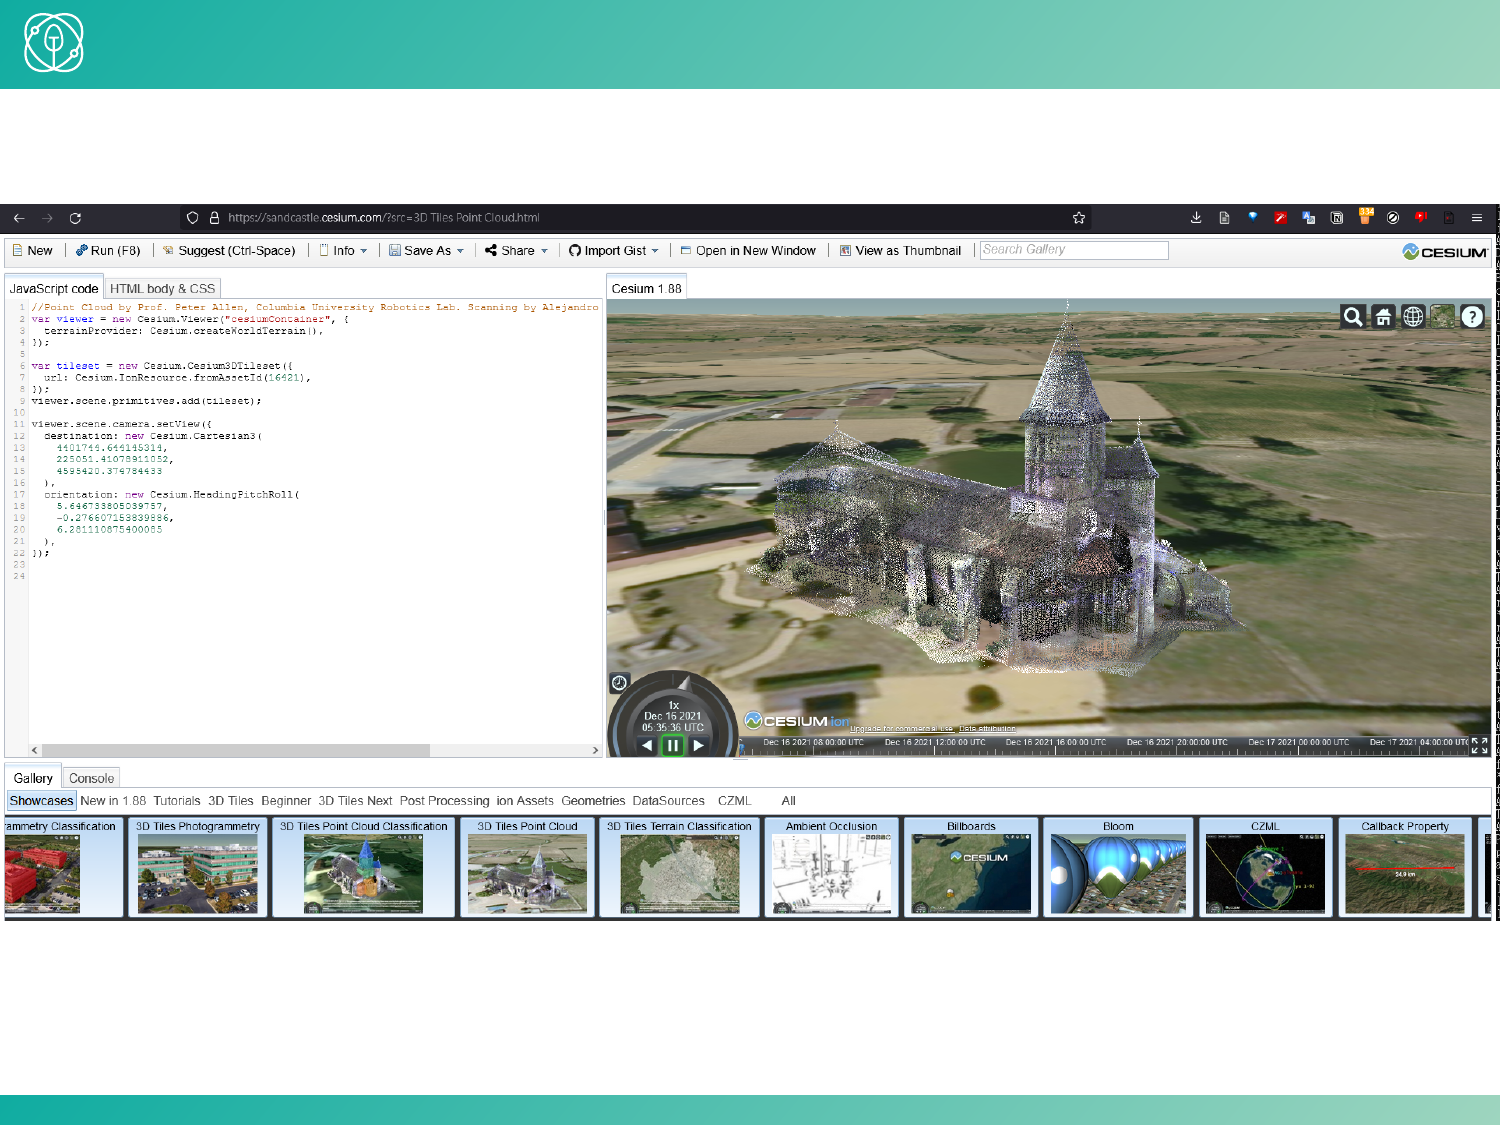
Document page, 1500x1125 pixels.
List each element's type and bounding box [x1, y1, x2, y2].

picture [0, 204, 1500, 921]
